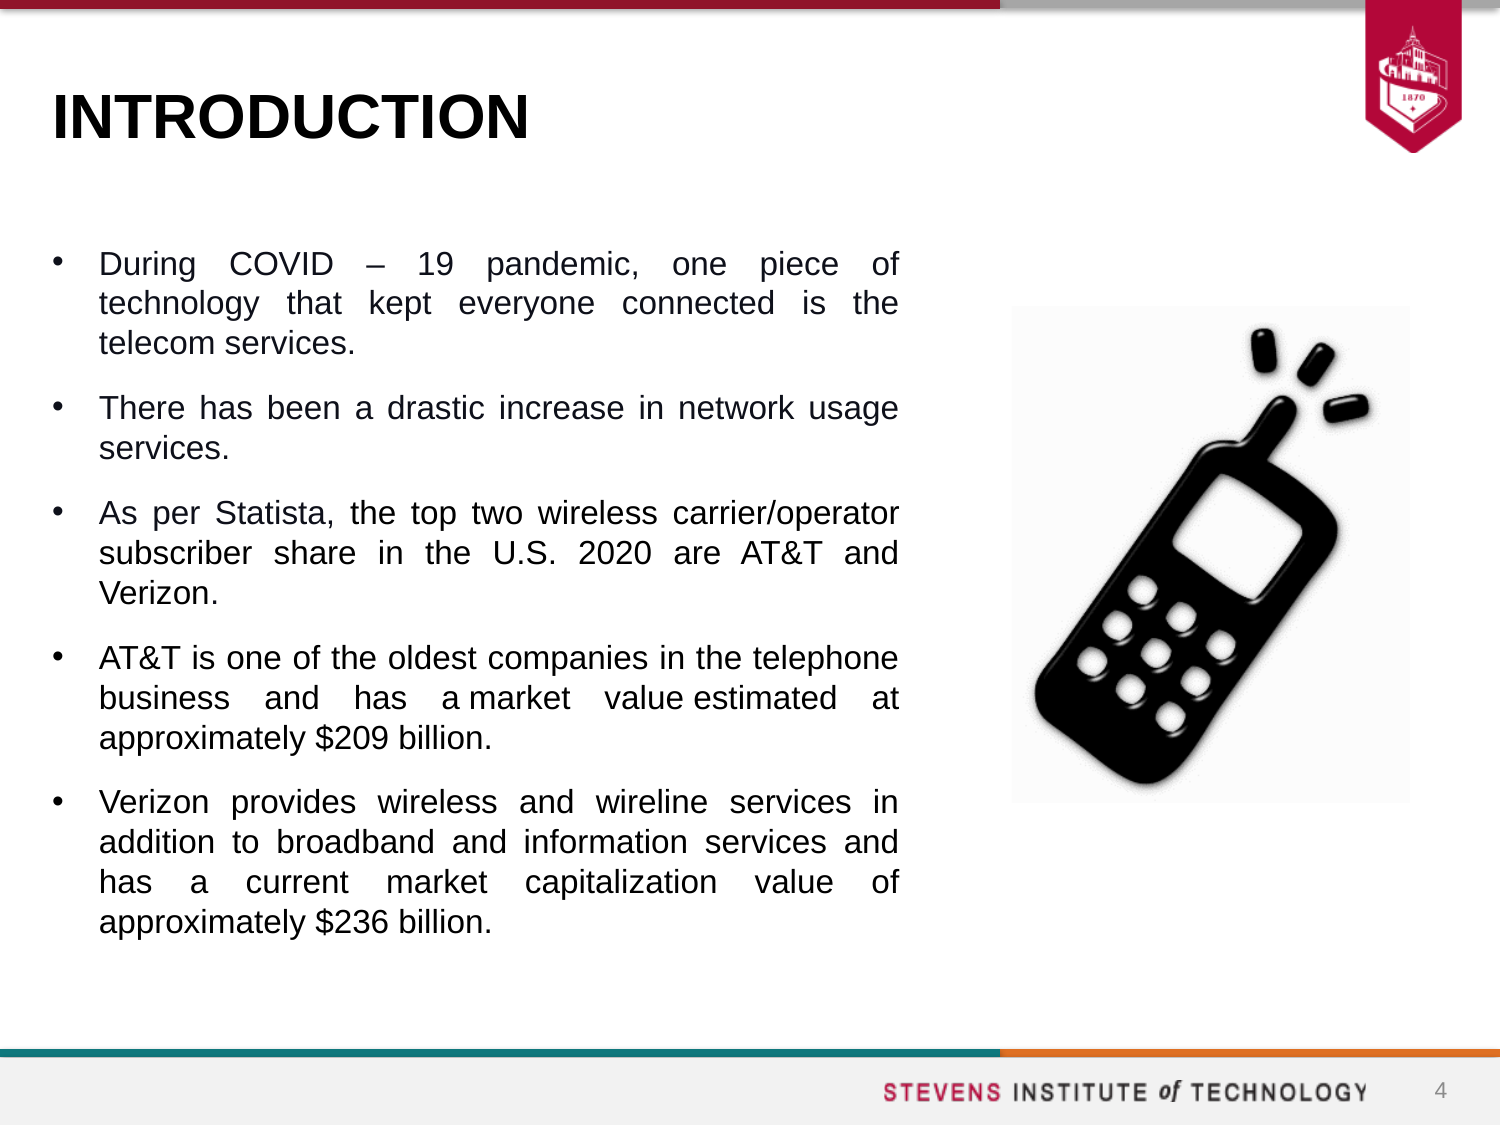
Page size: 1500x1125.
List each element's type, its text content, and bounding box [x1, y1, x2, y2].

slide_number 4 [1401, 1059, 1481, 1120]
list During COVID – 19 pandemic, one piece of technology that kept everyone connected is the telecom services. There has been a drastic increase in network usage services. As per Statista, the top two wireless carrier/operator subscriber share in the U.S. 2020 are AT&T and Verizon. AT&T is one of the oldest companies in the telephone business and has a market value estimated at approximately $209 billion. Verizon provides wireless and wireline services in addition to broadband and information services and has a current market capitalization value of approximately $236 billion. [37, 182, 916, 1000]
picture [1011, 305, 1411, 803]
title INTRODUCTION [37, 68, 1236, 157]
